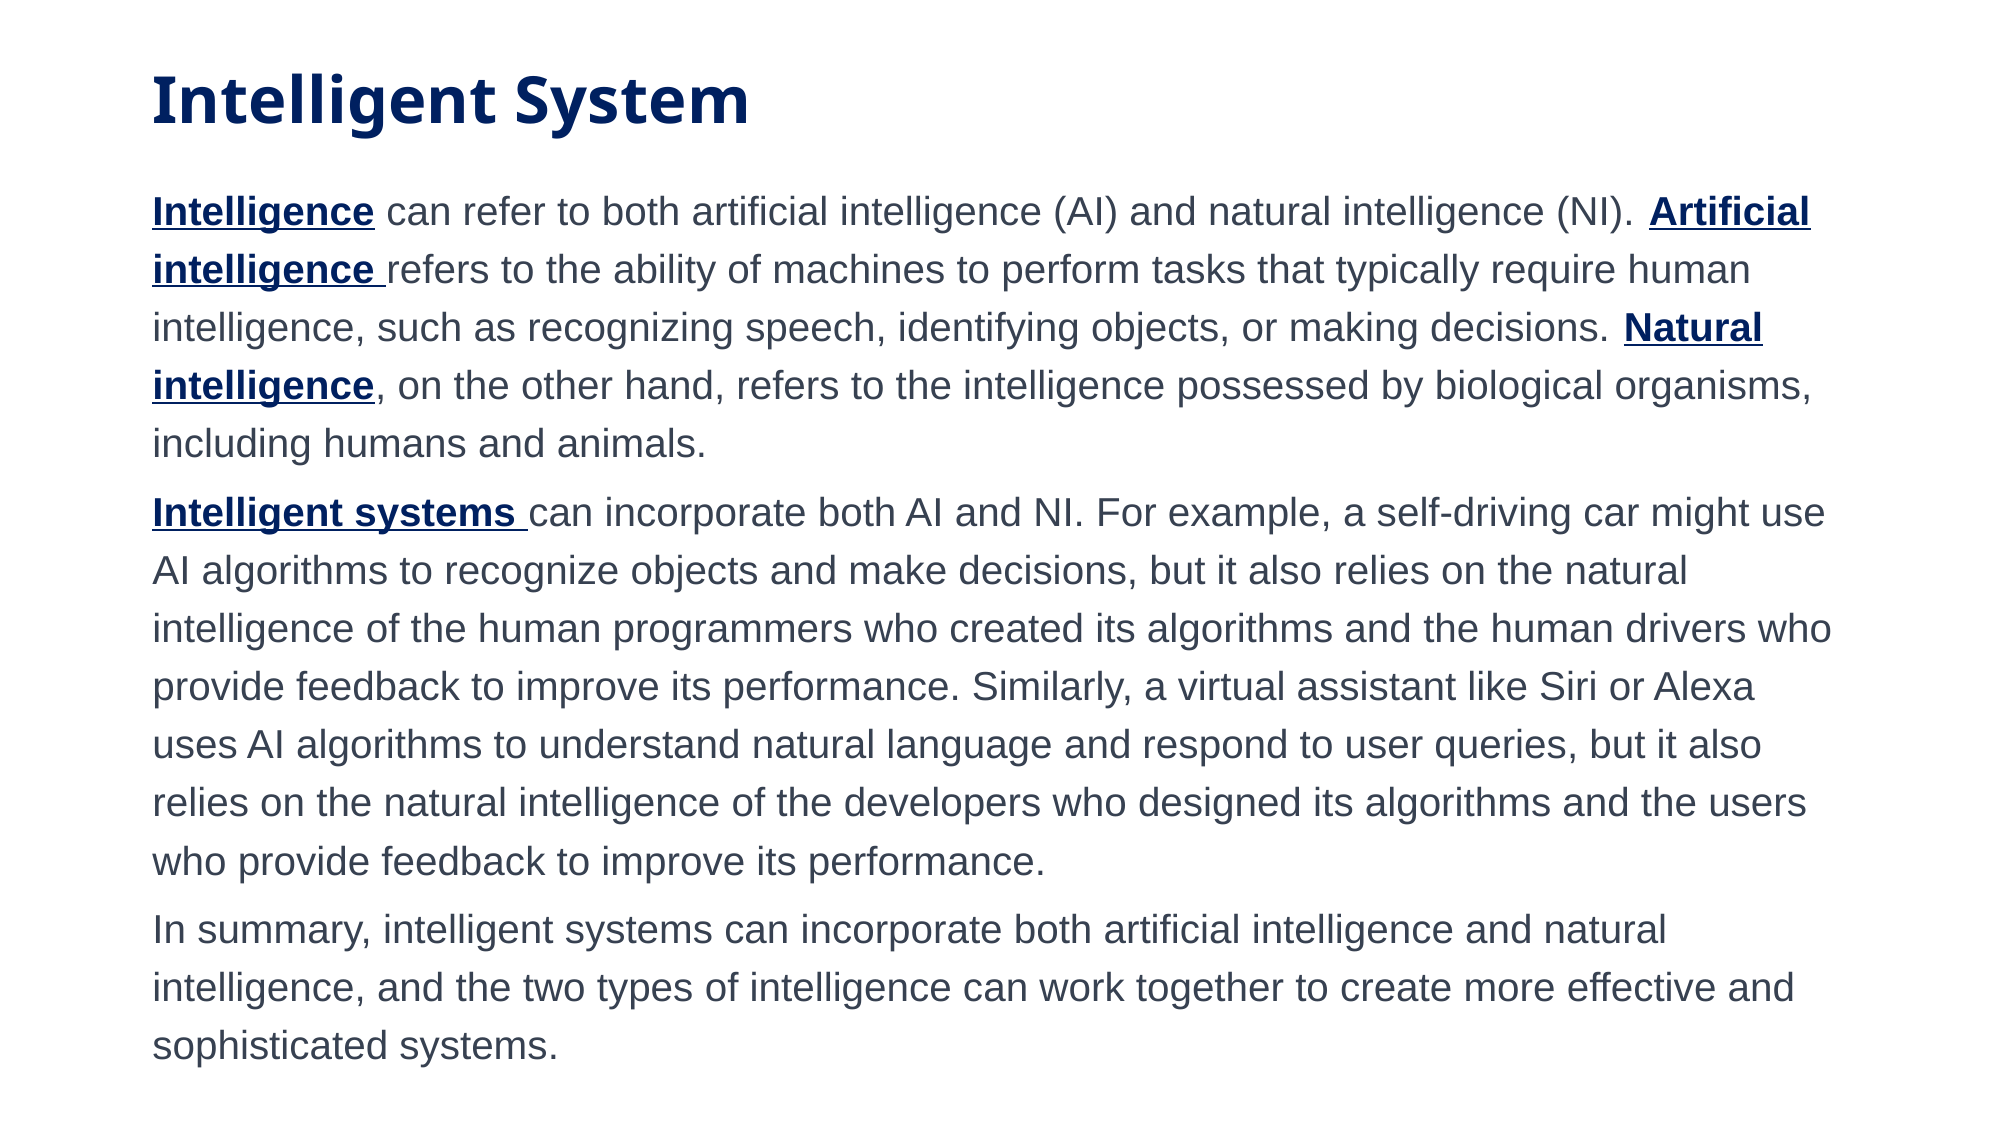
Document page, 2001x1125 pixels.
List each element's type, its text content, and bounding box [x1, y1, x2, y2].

title Intelligent System [137, 59, 1863, 146]
list Intelligence can refer to both artificial intelligence (AI) and natural intelligence (NI). Artificial intelligence refers to the ability of machines to perform tasks that typically require human intelligence, such as recognizing speech, identifying objects, or making decisions. Natural intelligence, on the other hand, refers to the intelligence possessed by biological organisms, including humans and animals. Intelligent systems can incorporate both AI and NI. For example, a self-driving car might use AI algorithms to recognize objects and make decisions, but it also relies on the natural intelligence of the human programmers who created its algorithms and the human drivers who provide feedback to improve its performance. Similarly, a virtual assistant like Siri or Alexa uses AI algorithms to understand natural language and respond to user queries, but it also relies on the natural intelligence of the developers who designed its algorithms and the users who provide feedback to improve its performance. In summary, intelligent systems can incorporate both artificial intelligence and natural intelligence, and the two types of intelligence can work together to create more effective and sophisticated systems. [137, 167, 1863, 1082]
